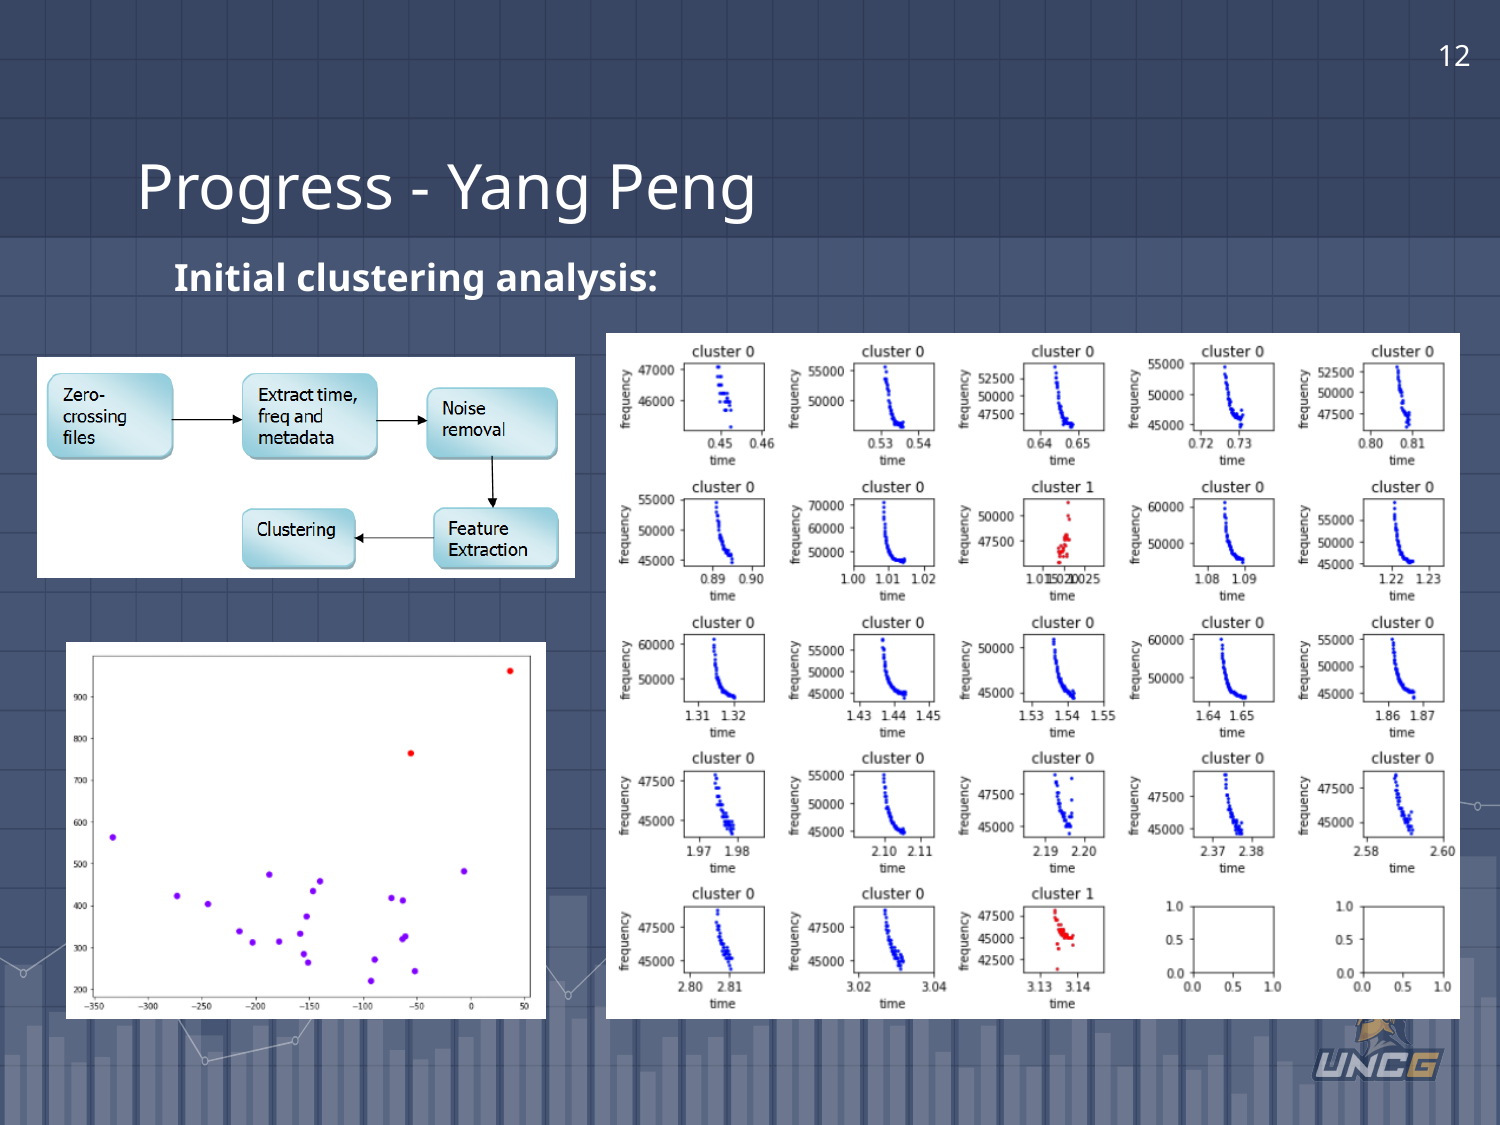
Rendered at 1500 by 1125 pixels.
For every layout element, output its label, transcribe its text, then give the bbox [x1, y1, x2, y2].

title Progress - Yang Peng [121, 87, 1383, 237]
picture [66, 642, 546, 1019]
slide_number ‹#› [1408, 0, 1500, 118]
text_box Initial clustering analysis: [159, 232, 1280, 997]
picture [37, 357, 575, 578]
picture [605, 333, 1484, 1104]
